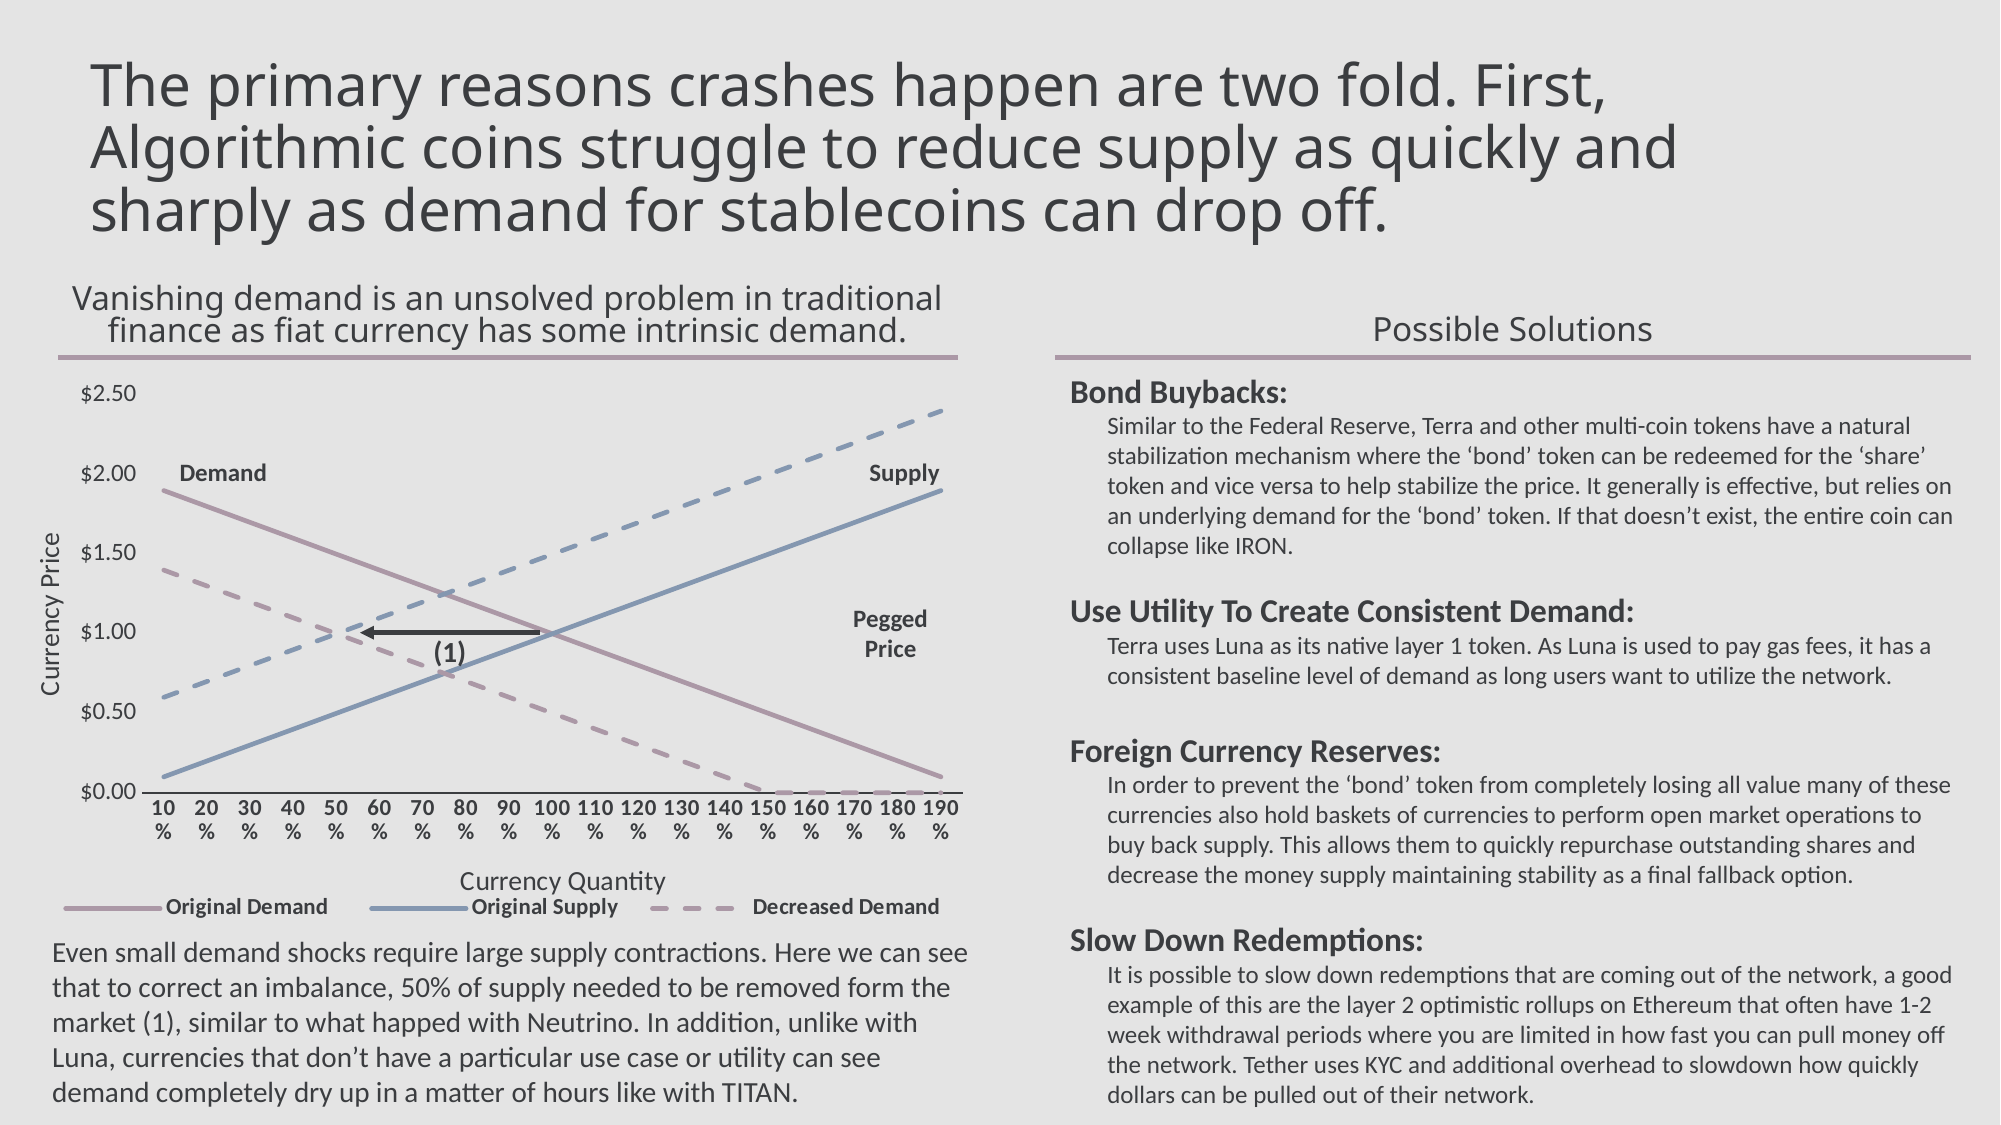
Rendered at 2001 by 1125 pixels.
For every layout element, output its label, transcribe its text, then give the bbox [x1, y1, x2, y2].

text_box Vanishing demand is an unsolved problem in traditional finance as fiat currency has some intrinsic demand. [58, 280, 959, 353]
title The primary reasons crashes happen are two fold. First, Algorithmic coins struggle to reduce supply as quickly and sharply as demand for stablecoins can drop off. [75, 41, 1900, 259]
text_box Even small demand shocks require large supply contractions. Here we can see that to correct an imbalance, 50% of supply needed to be removed form the market (1), similar to what happed with Neutrino. In addition, unlike with Luna, currencies that don’t have a particular use case or utility can see demand completely dry up in a matter of hours like with TITAN. [0, 926, 1000, 1116]
text_box Bond Buybacks: Similar to the Federal Reserve, Terra and other multi-coin tokens have a natural stabilization mechanism where the ‘bond’ token can be redeemed for the ‘share’ token and vice versa to help stabilize the price. It generally is effective, but relies on an underlying demand for the ‘bond’ token. If that doesn’t exist, the entire coin can collapse like IRON. Use Utility To Create Consistent Demand: Terra uses Luna as its native layer 1 token. As Luna is used to pay gas fees, it has a consistent baseline level of demand as long users want to utilize the network. Foreign Currency Reserves: In order to prevent the ‘bond’ token from completely losing all value many of these currencies also hold baskets of currencies to perform open market operations to buy back supply. This allows them to quickly repurchase outstanding shares and decrease the money supply maintaining stability as a final fallback option. Slow Down Redemptions: It is possible to slow down redemptions that are coming out of the network, a good example of this are the layer 2 optimistic rollups on Ethereum that often have 1-2 week withdrawal periods where you are limited in how fast you can pull money off the network. Tether uses KYC and additional overhead to slowdown how quickly dollars can be pulled out of their network. [1055, 362, 1971, 1125]
chart [28, 375, 986, 931]
text_box Possible Solutions [1055, 311, 1971, 353]
